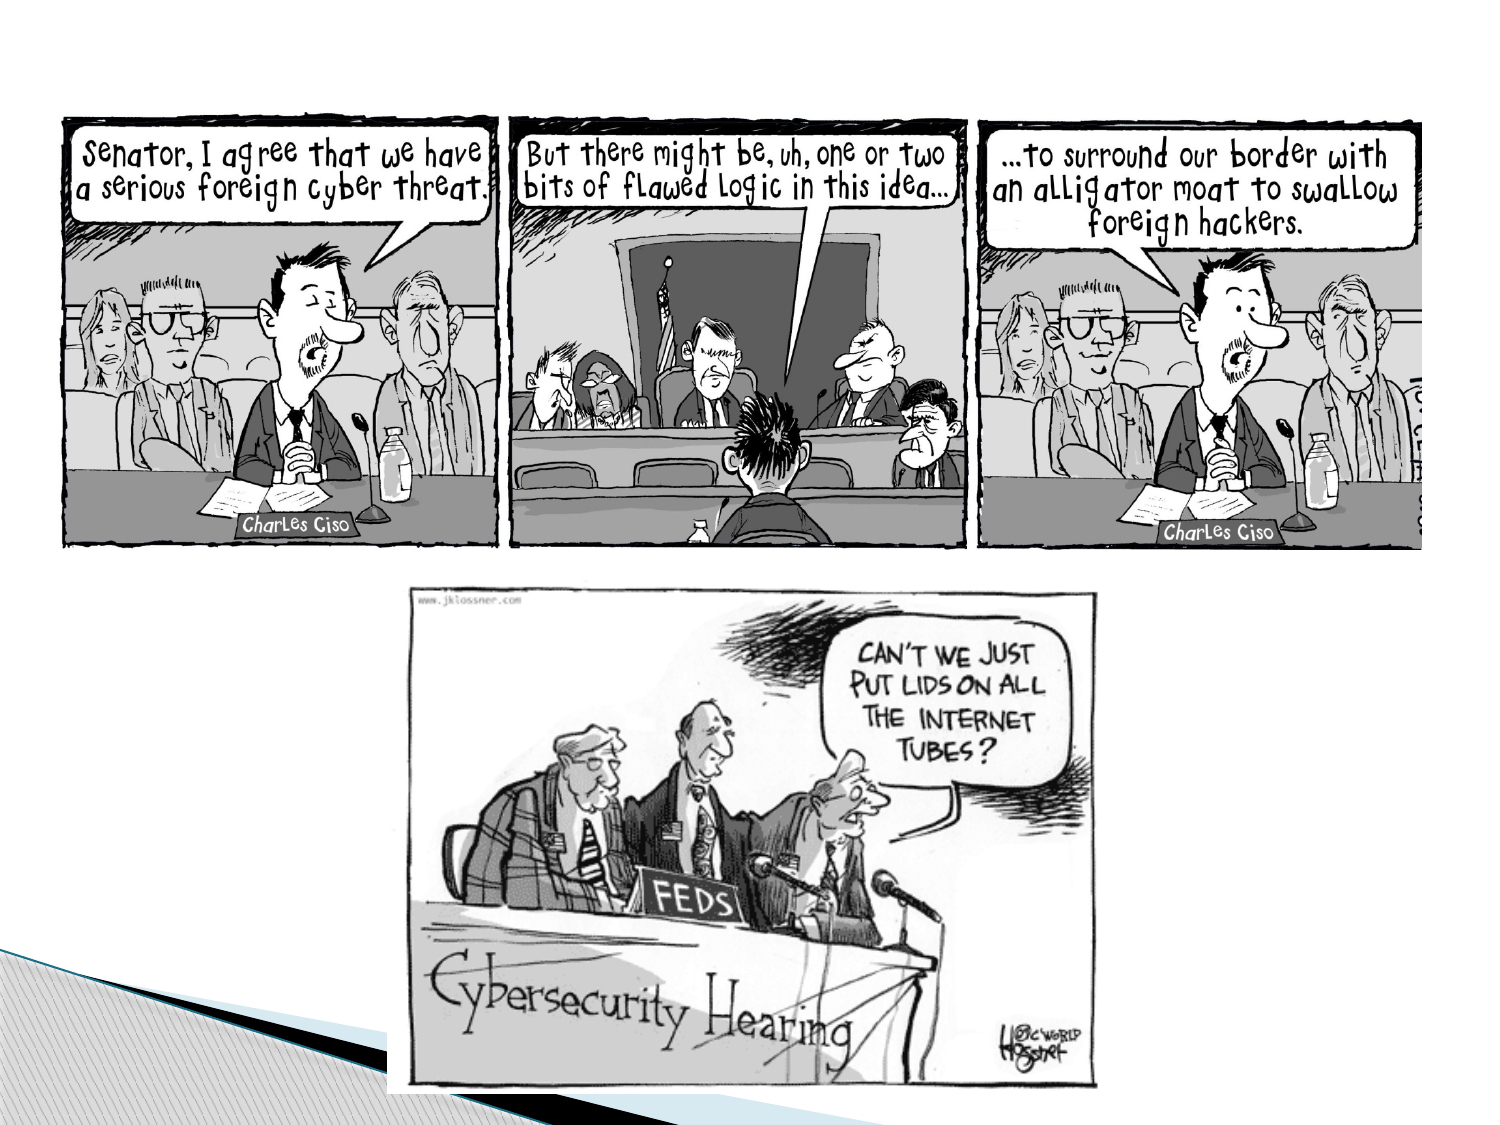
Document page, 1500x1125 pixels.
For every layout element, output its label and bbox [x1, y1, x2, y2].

picture [387, 574, 1113, 1094]
picture [56, 112, 1422, 550]
